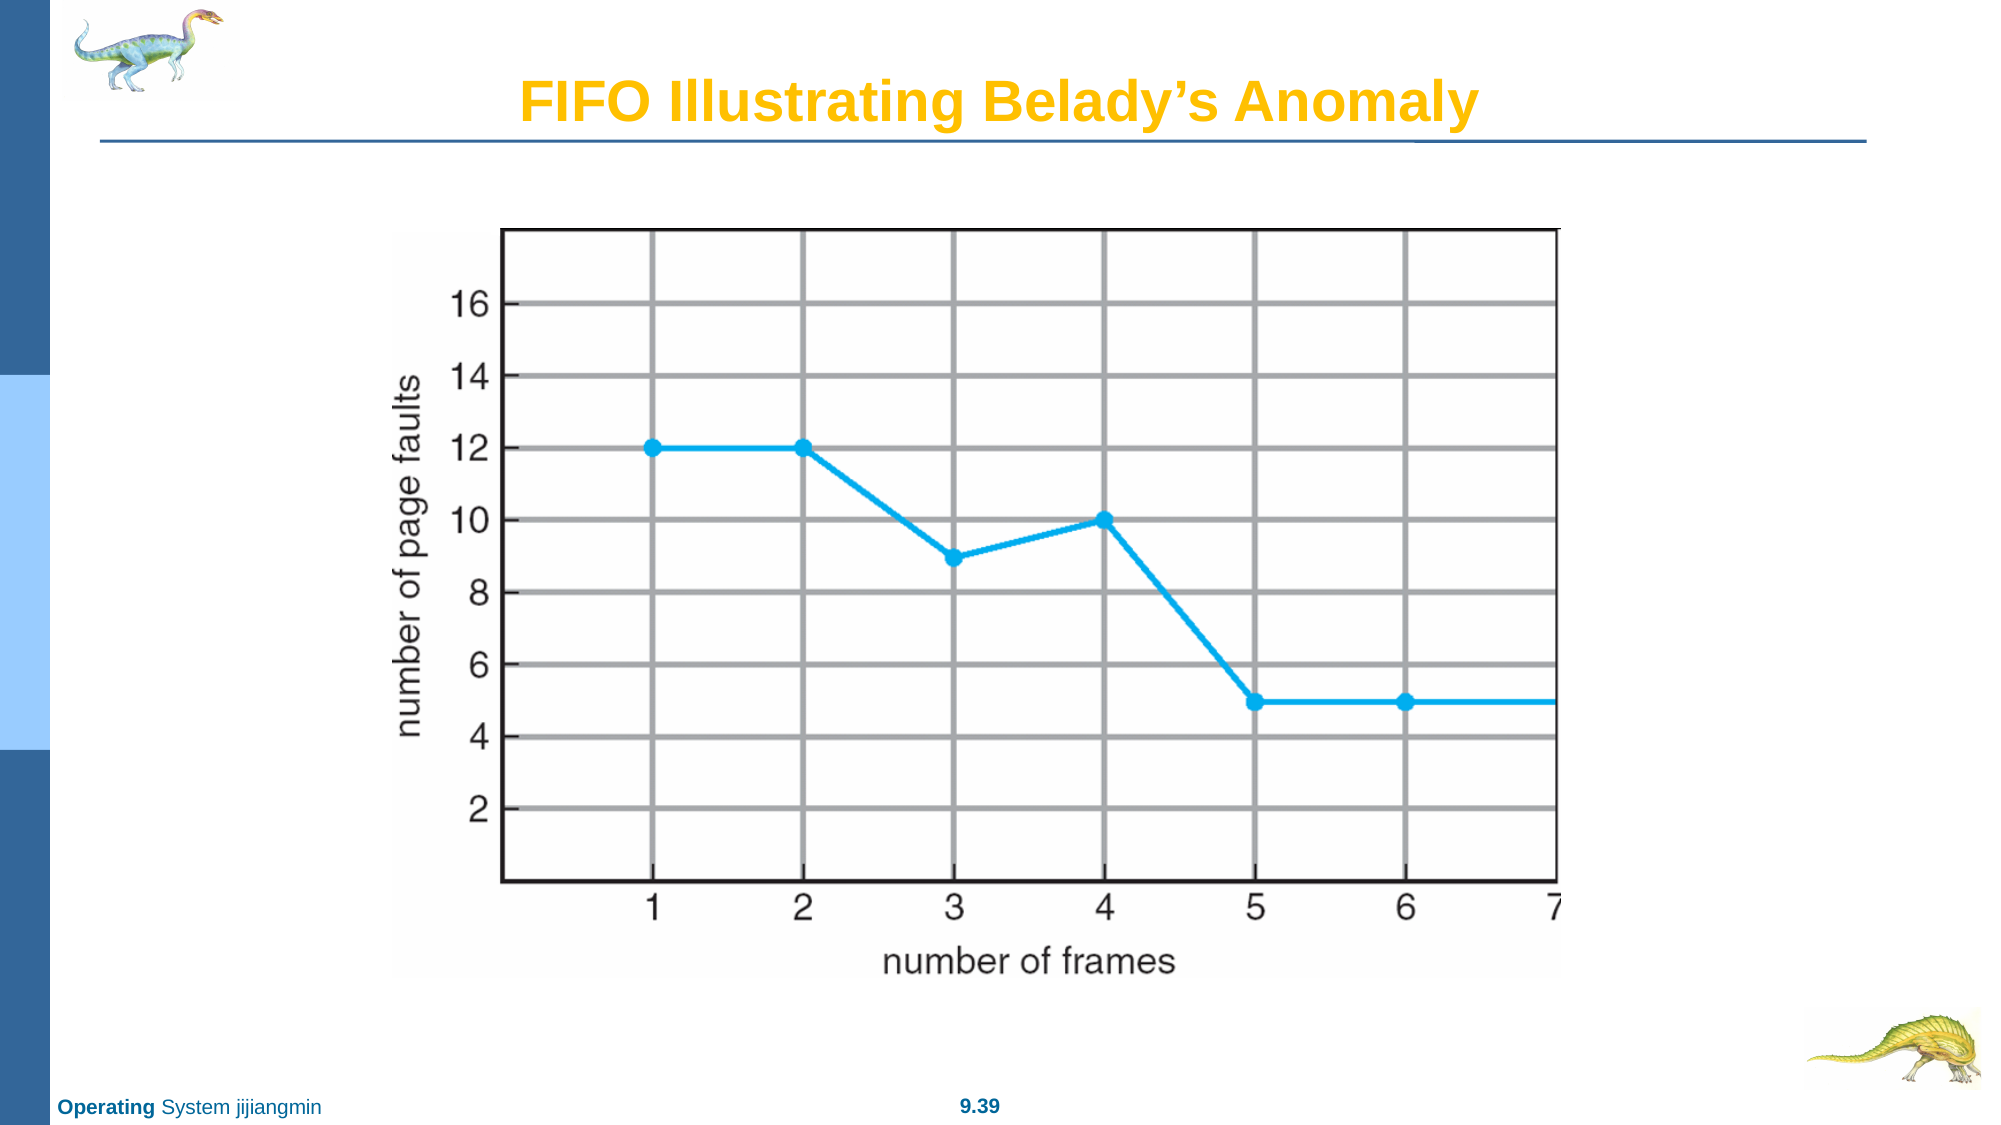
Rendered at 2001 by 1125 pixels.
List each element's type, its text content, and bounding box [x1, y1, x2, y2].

picture [1804, 1007, 1982, 1090]
picture [391, 228, 1562, 978]
picture [62, 0, 240, 101]
title FIFO Illustrating Belady’s Anomaly [99, 45, 1900, 141]
